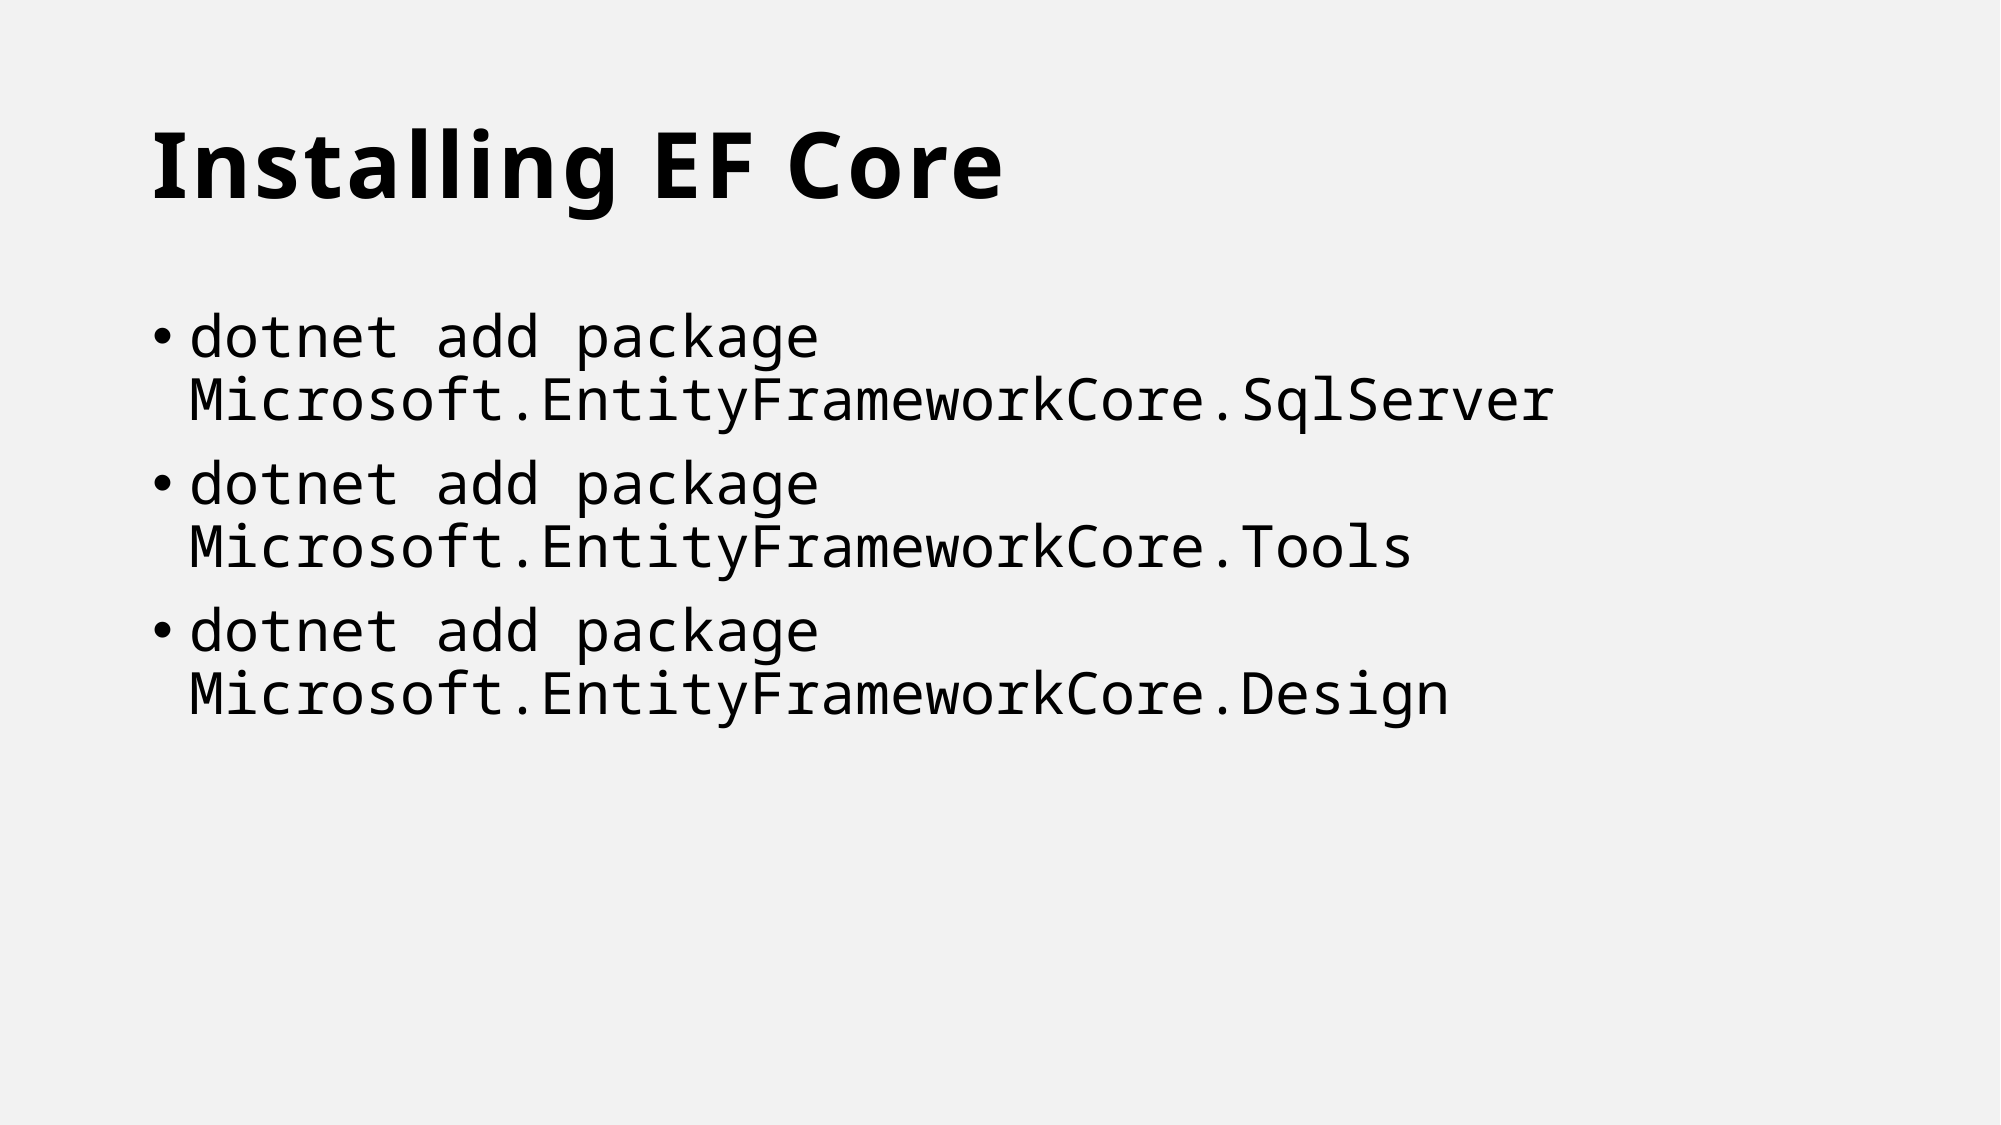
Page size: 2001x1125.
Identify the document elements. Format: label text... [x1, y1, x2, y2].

title Installing EF Core [137, 59, 1863, 278]
list dotnet add package Microsoft.EntityFrameworkCore.SqlServer dotnet add package Microsoft.EntityFrameworkCore.Tools dotnet add package Microsoft.EntityFrameworkCore.Design [137, 299, 1863, 1014]
